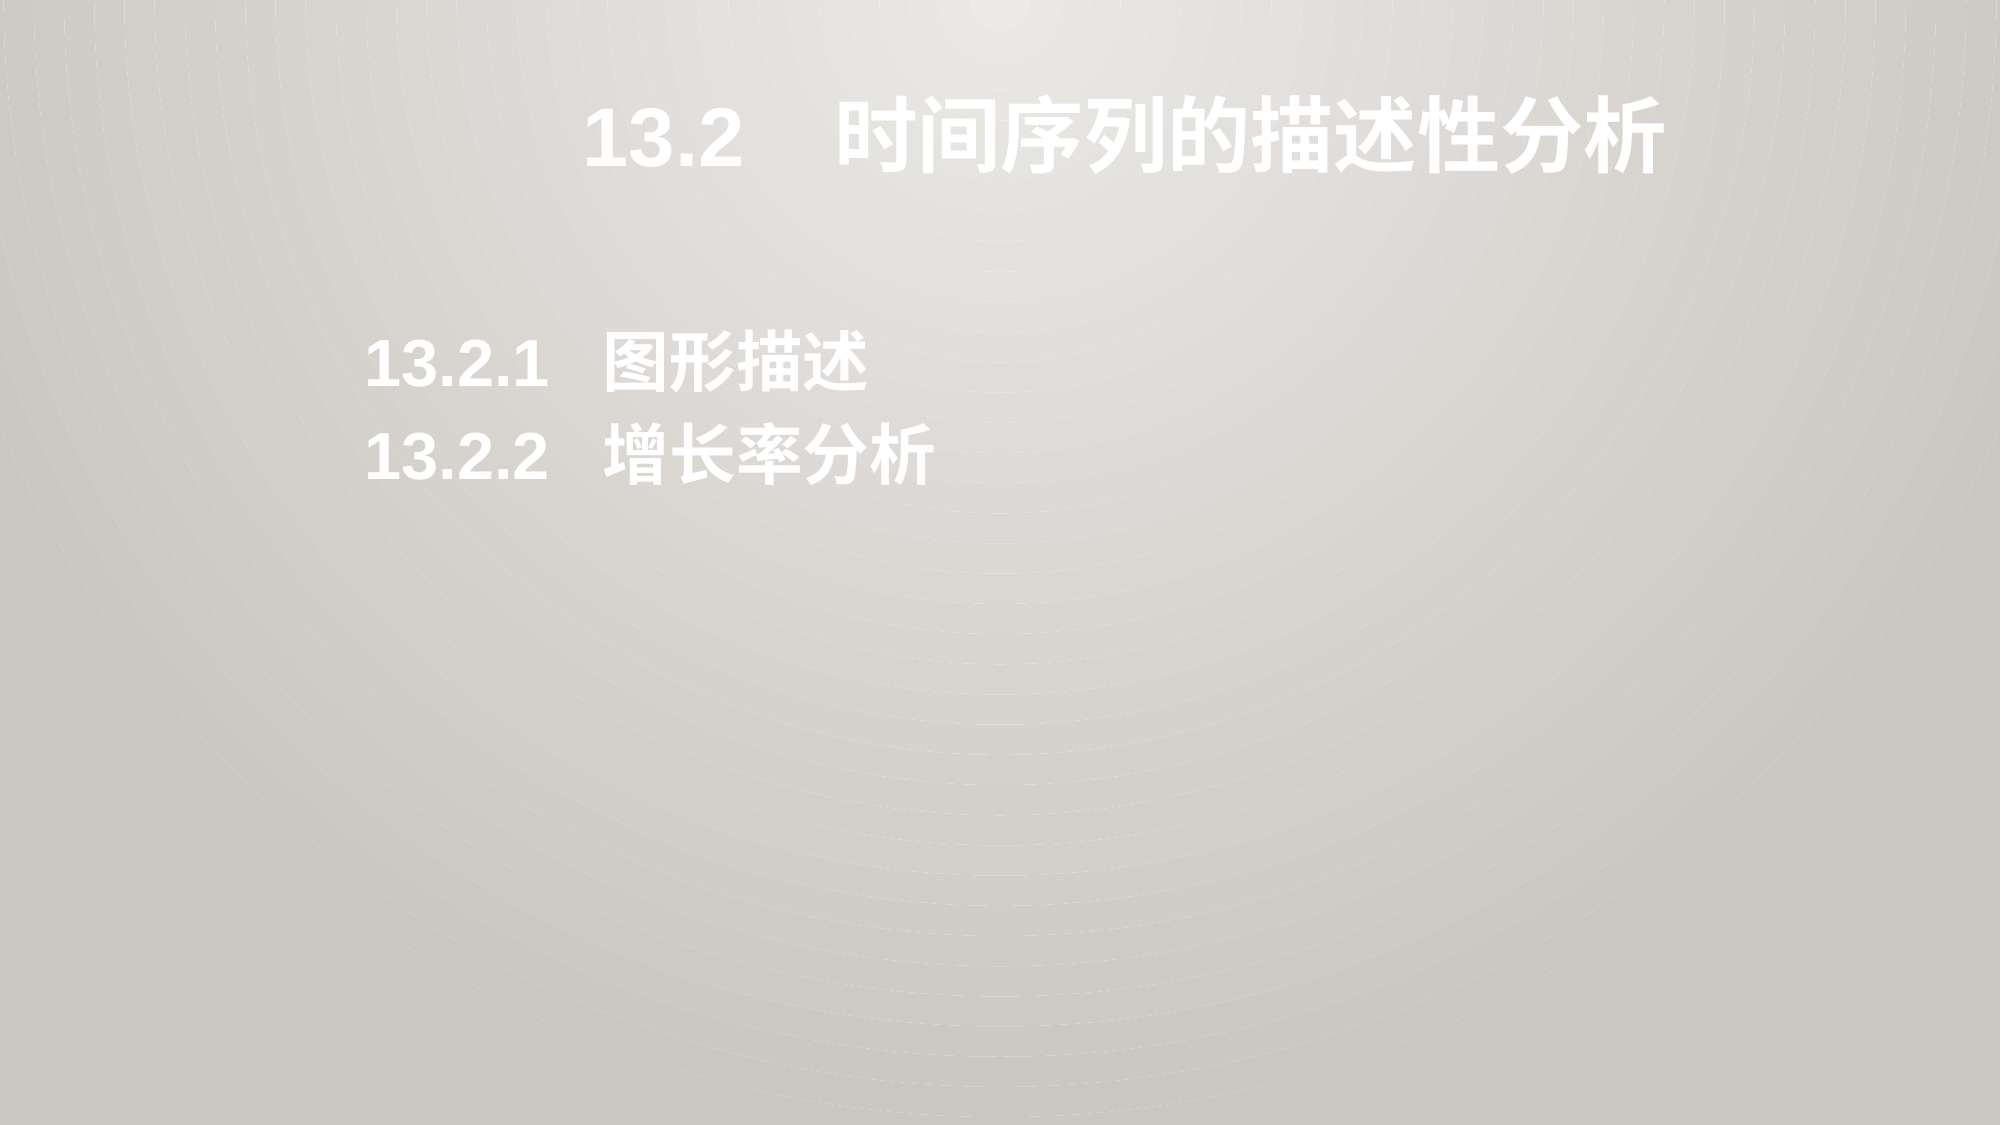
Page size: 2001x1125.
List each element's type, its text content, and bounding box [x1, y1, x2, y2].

text_box 13.2 时间序列的描述性分析 [549, 50, 1700, 225]
text_box 13.2.1 图形描述 13.2.2 增长率分析 [349, 312, 1688, 1000]
